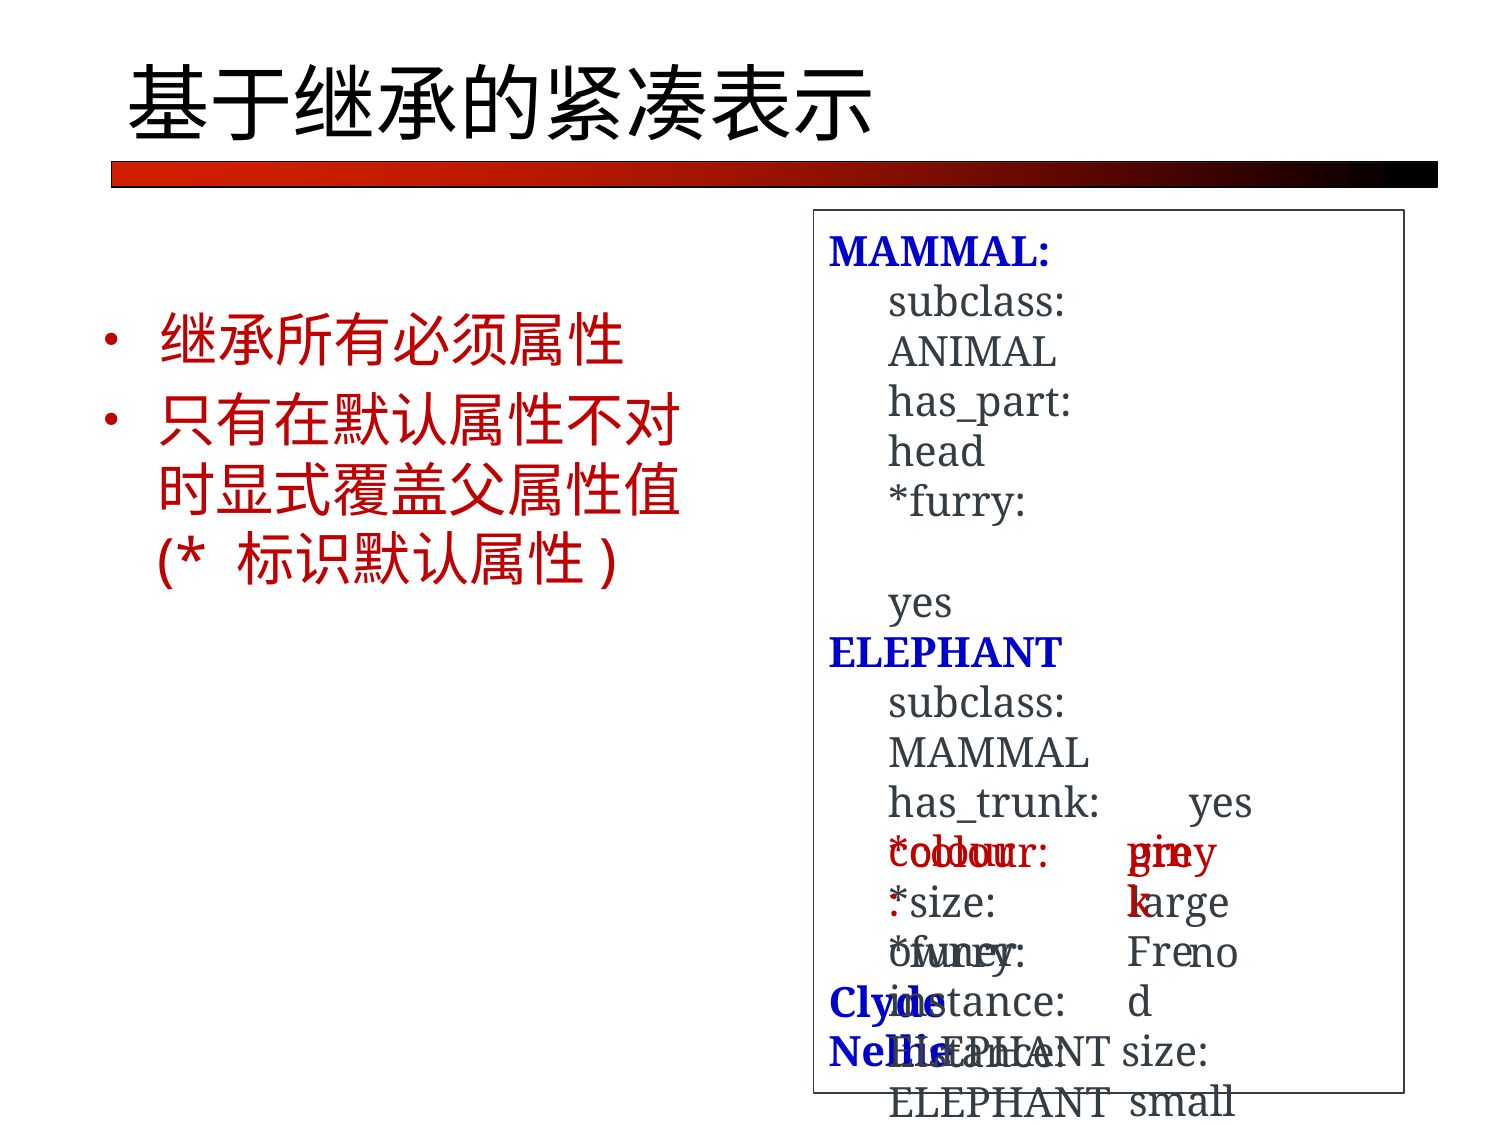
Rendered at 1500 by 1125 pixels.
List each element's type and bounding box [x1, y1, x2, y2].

text_box [80, 303, 731, 598]
title [124, 51, 1376, 154]
picture [112, 162, 1436, 186]
text_box [813, 209, 1405, 1094]
list [826, 225, 1295, 827]
